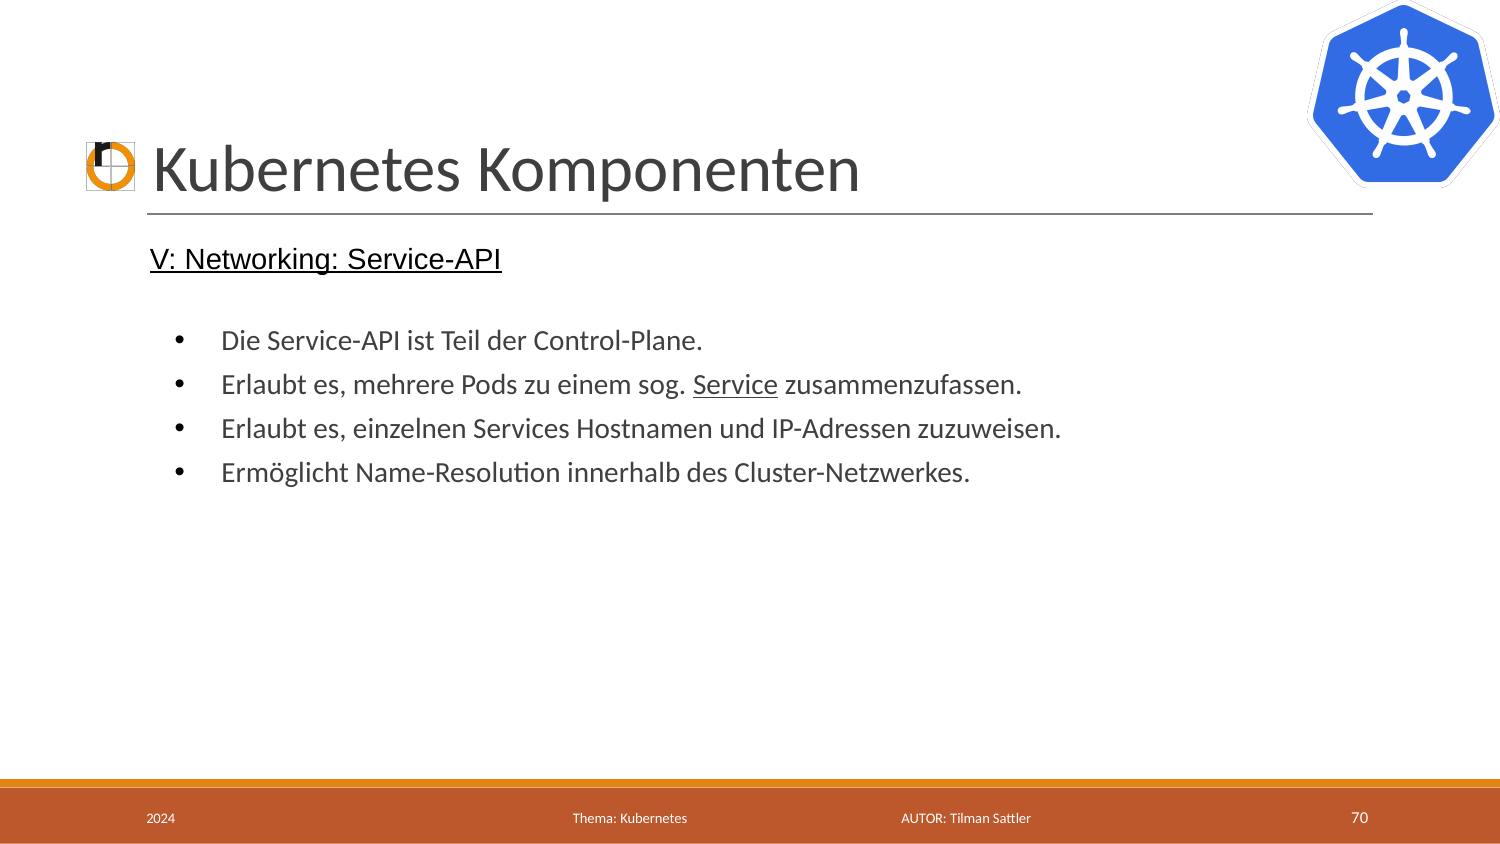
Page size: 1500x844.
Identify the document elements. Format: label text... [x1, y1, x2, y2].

list Die Service-API ist Teil der Control-Plane. Erlaubt es, mehrere Pods zu einem sog. Service zusammenzufassen. Erlaubt es, einzelnen Services Hostnamen und IP-Adressen zuzuweisen. Ermöglicht Name-Resolution innerhalb des Cluster-Netzwerkes. [135, 319, 1373, 723]
slide_number 70 [1218, 794, 1380, 840]
footer Thema: Kubernetes AUTOR: Tilman Sattler [453, 794, 1152, 840]
slide_number 2024 [135, 794, 440, 840]
title Kubernetes Komponenten [141, 32, 1380, 211]
text_box V: Networking: Service-API [134, 233, 796, 283]
picture [1307, 0, 1500, 188]
picture [83, 141, 136, 191]
